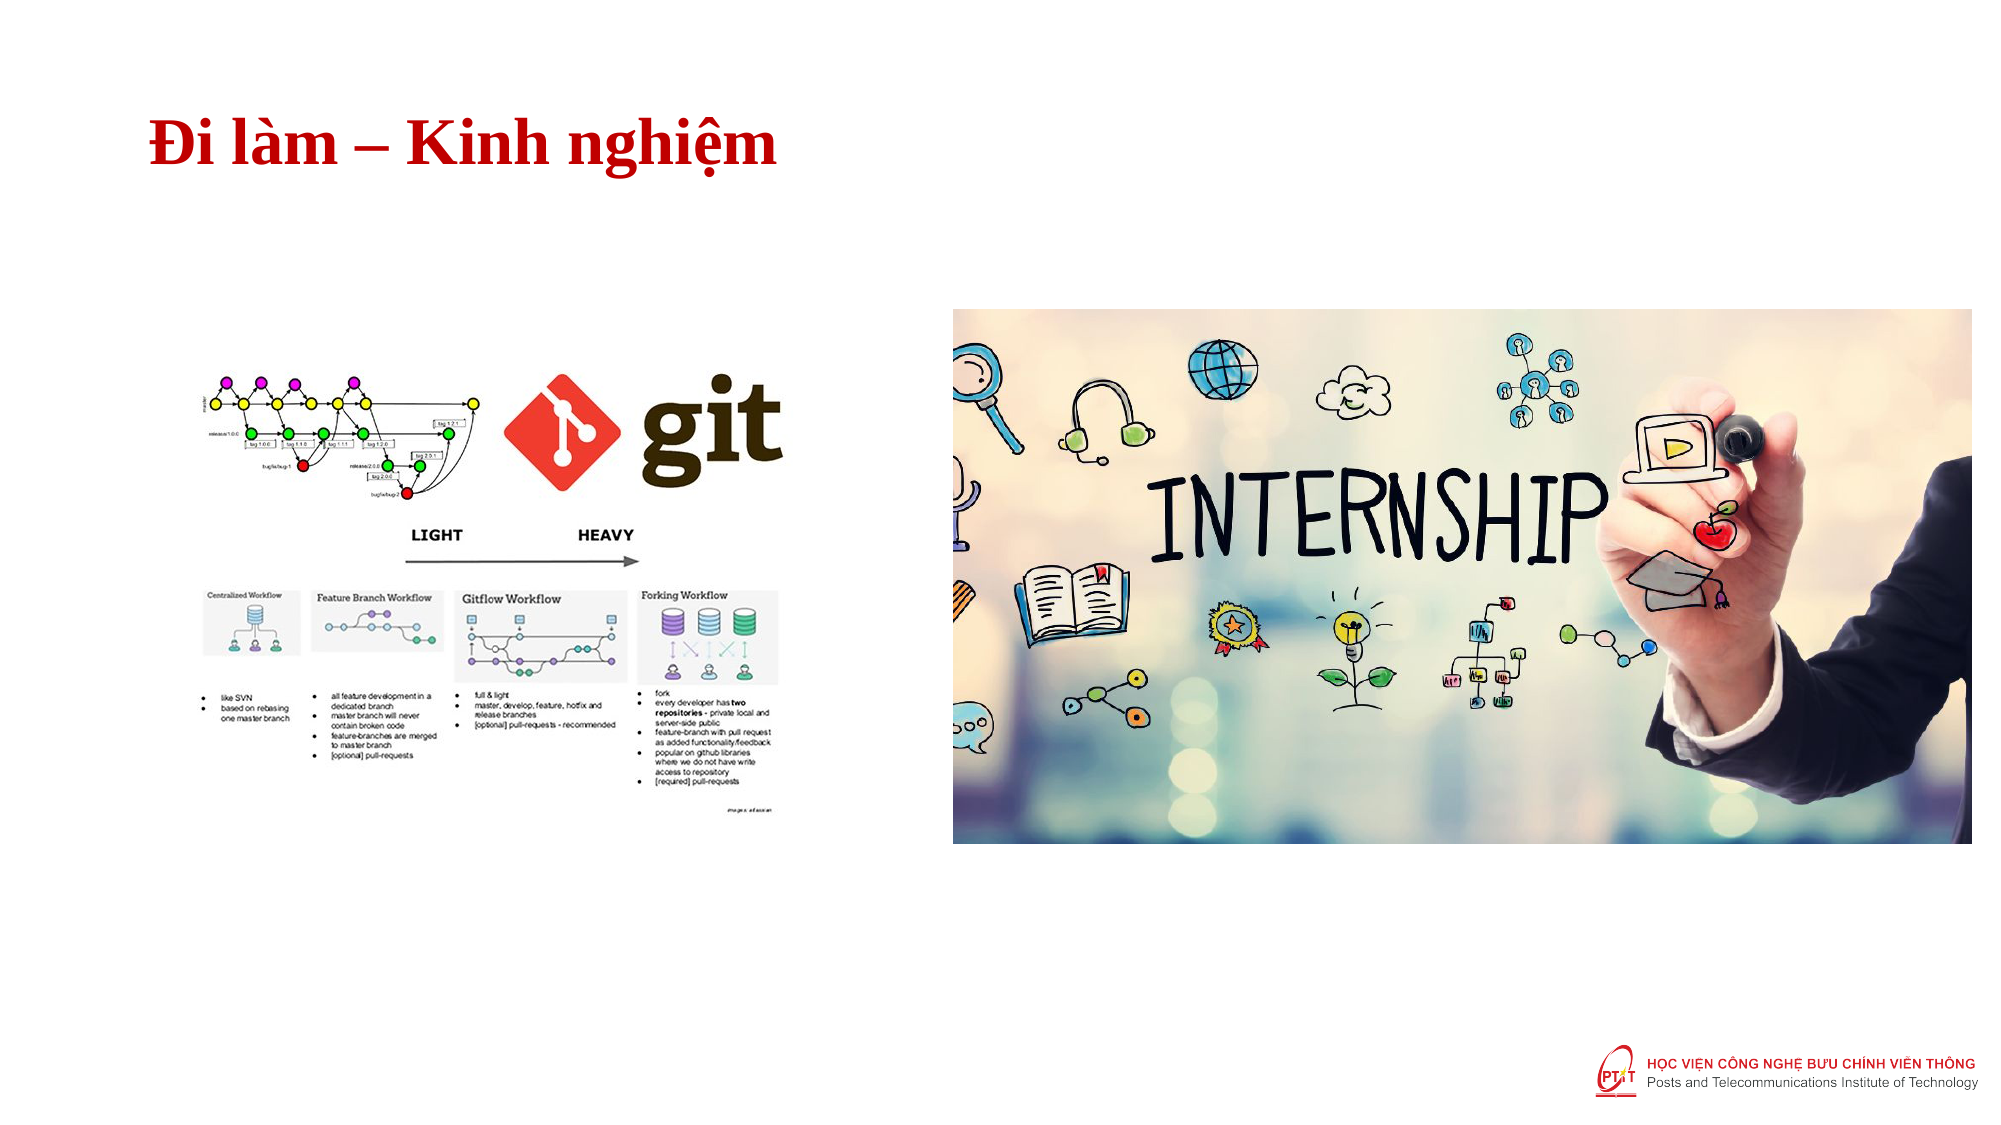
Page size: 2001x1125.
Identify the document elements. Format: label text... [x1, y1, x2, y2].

picture [952, 309, 1972, 845]
title Đi làm – Kinh nghiệm [133, 101, 1832, 185]
picture [45, 354, 940, 825]
picture [1578, 1023, 2000, 1125]
